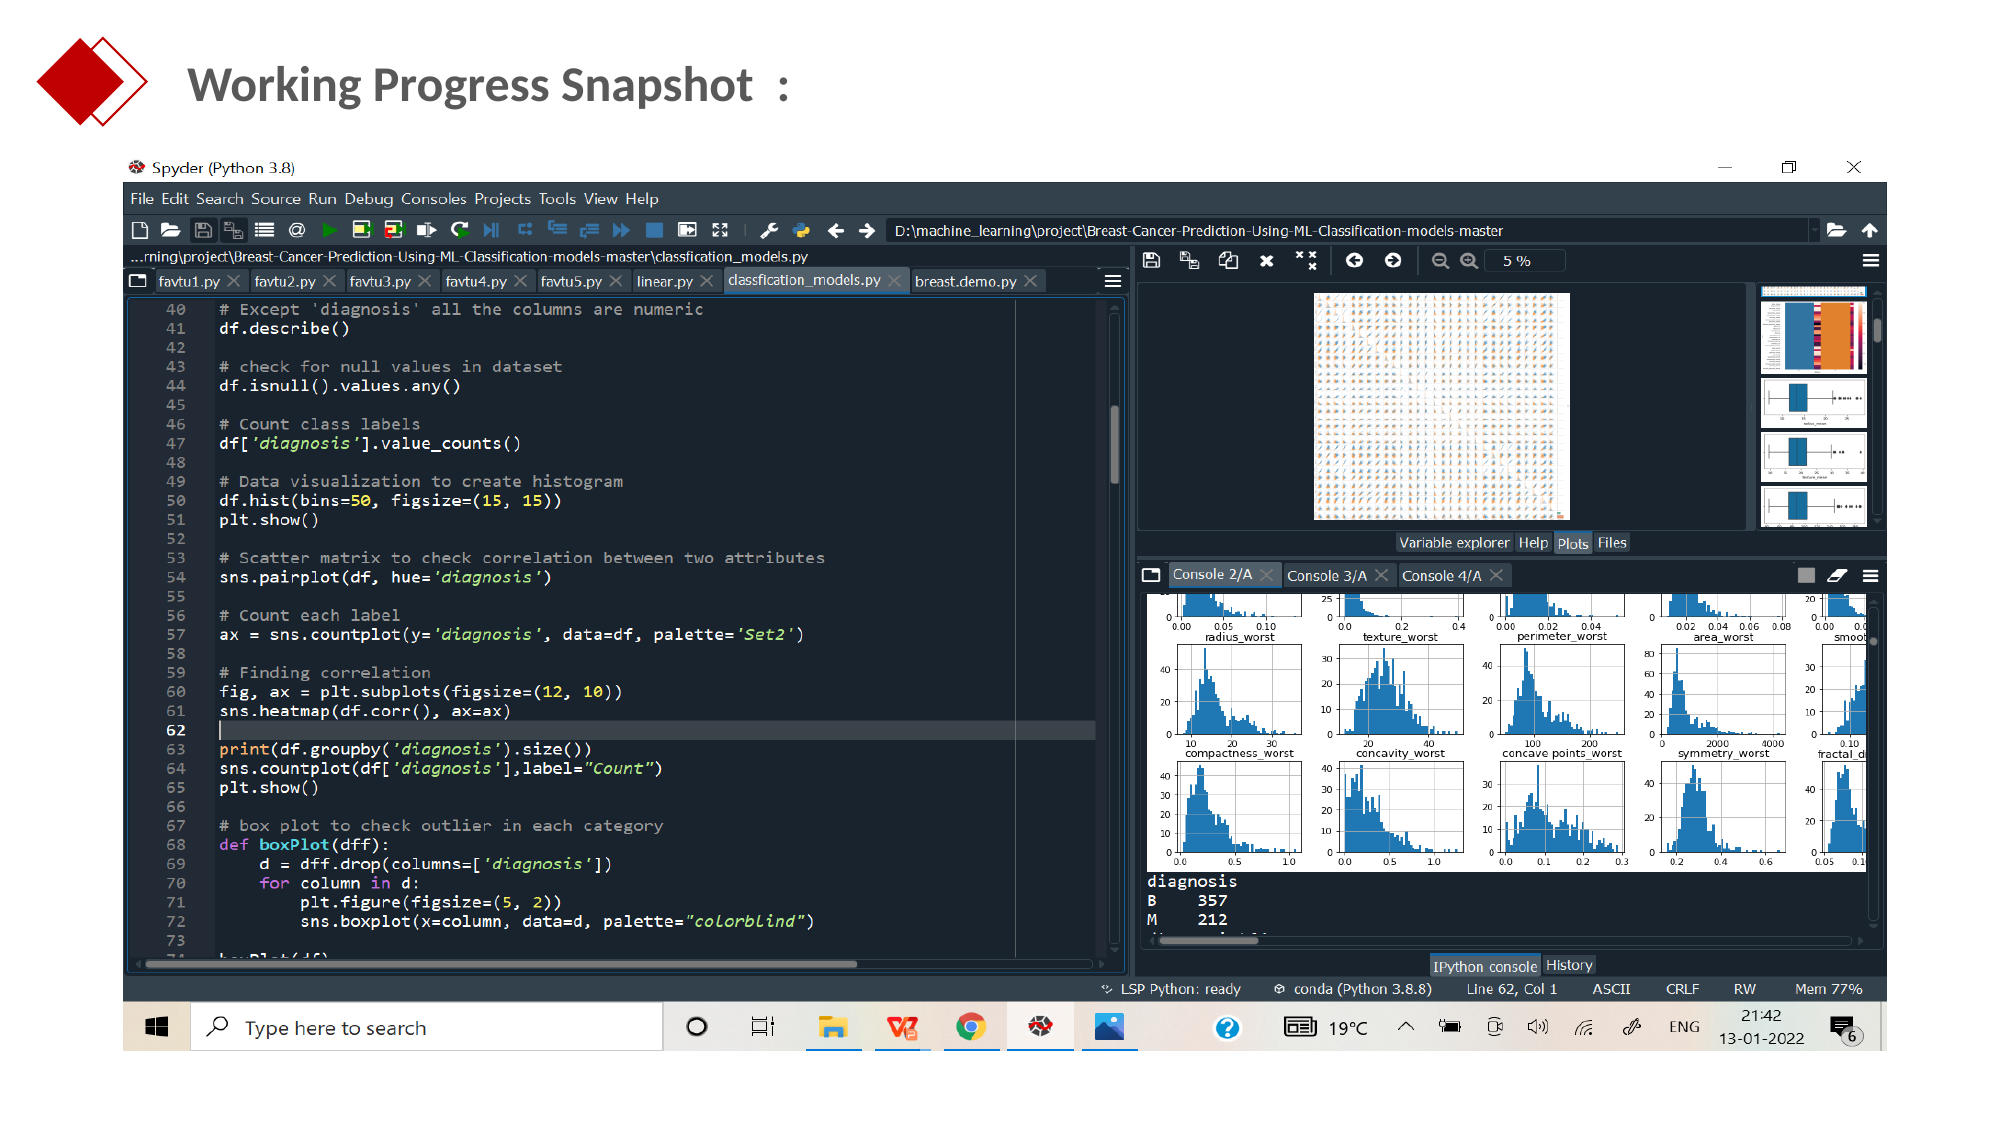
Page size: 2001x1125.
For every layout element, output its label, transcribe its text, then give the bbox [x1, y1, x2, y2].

text_box Working Progress Snapshot : [171, 47, 1474, 116]
picture [123, 153, 1887, 1051]
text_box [36, 37, 147, 126]
